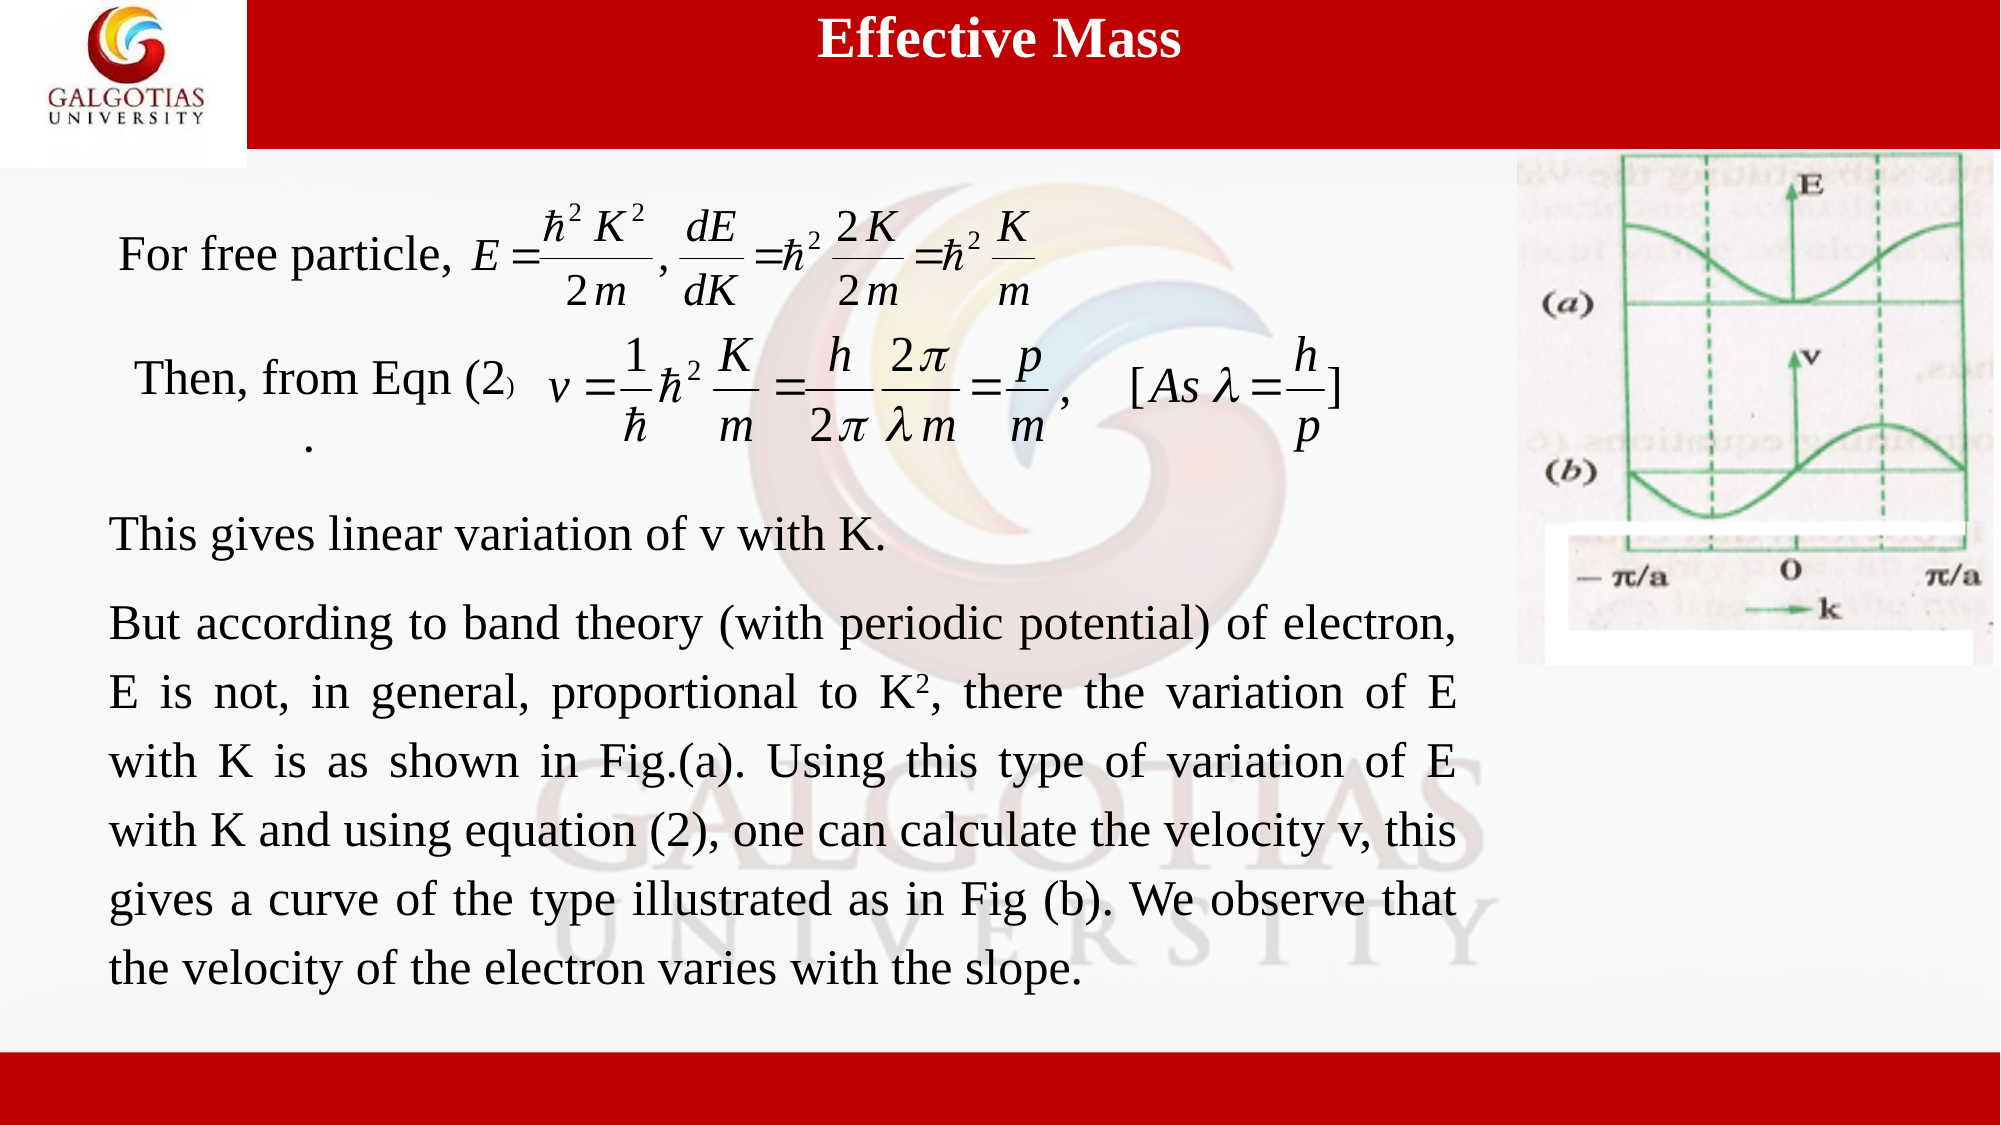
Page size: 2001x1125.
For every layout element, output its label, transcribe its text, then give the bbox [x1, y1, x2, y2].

text_box Effective Mass [247, 1, 2000, 149]
text_box Then, from Eqn (2) [118, 336, 541, 412]
text_box This gives linear variation of v with K. But according to band theory (with periodic potential) of electron, E is not, in general, proportional to K2, there the variation of E with K is as shown in Fig.(a). Using this type of variation of E with K and using equation (2), one can calculate the velocity v, this gives a curve of the type illustrated as in Fig (b). We observe that the velocity of the electron varies with the slope. [93, 483, 1473, 1003]
text_box [0, 1052, 2000, 1125]
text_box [541, 322, 1347, 466]
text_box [463, 189, 1043, 327]
text_box . [287, 394, 1517, 470]
text_box For free particle, [103, 213, 463, 288]
picture [0, 0, 247, 168]
picture [1517, 150, 2000, 665]
